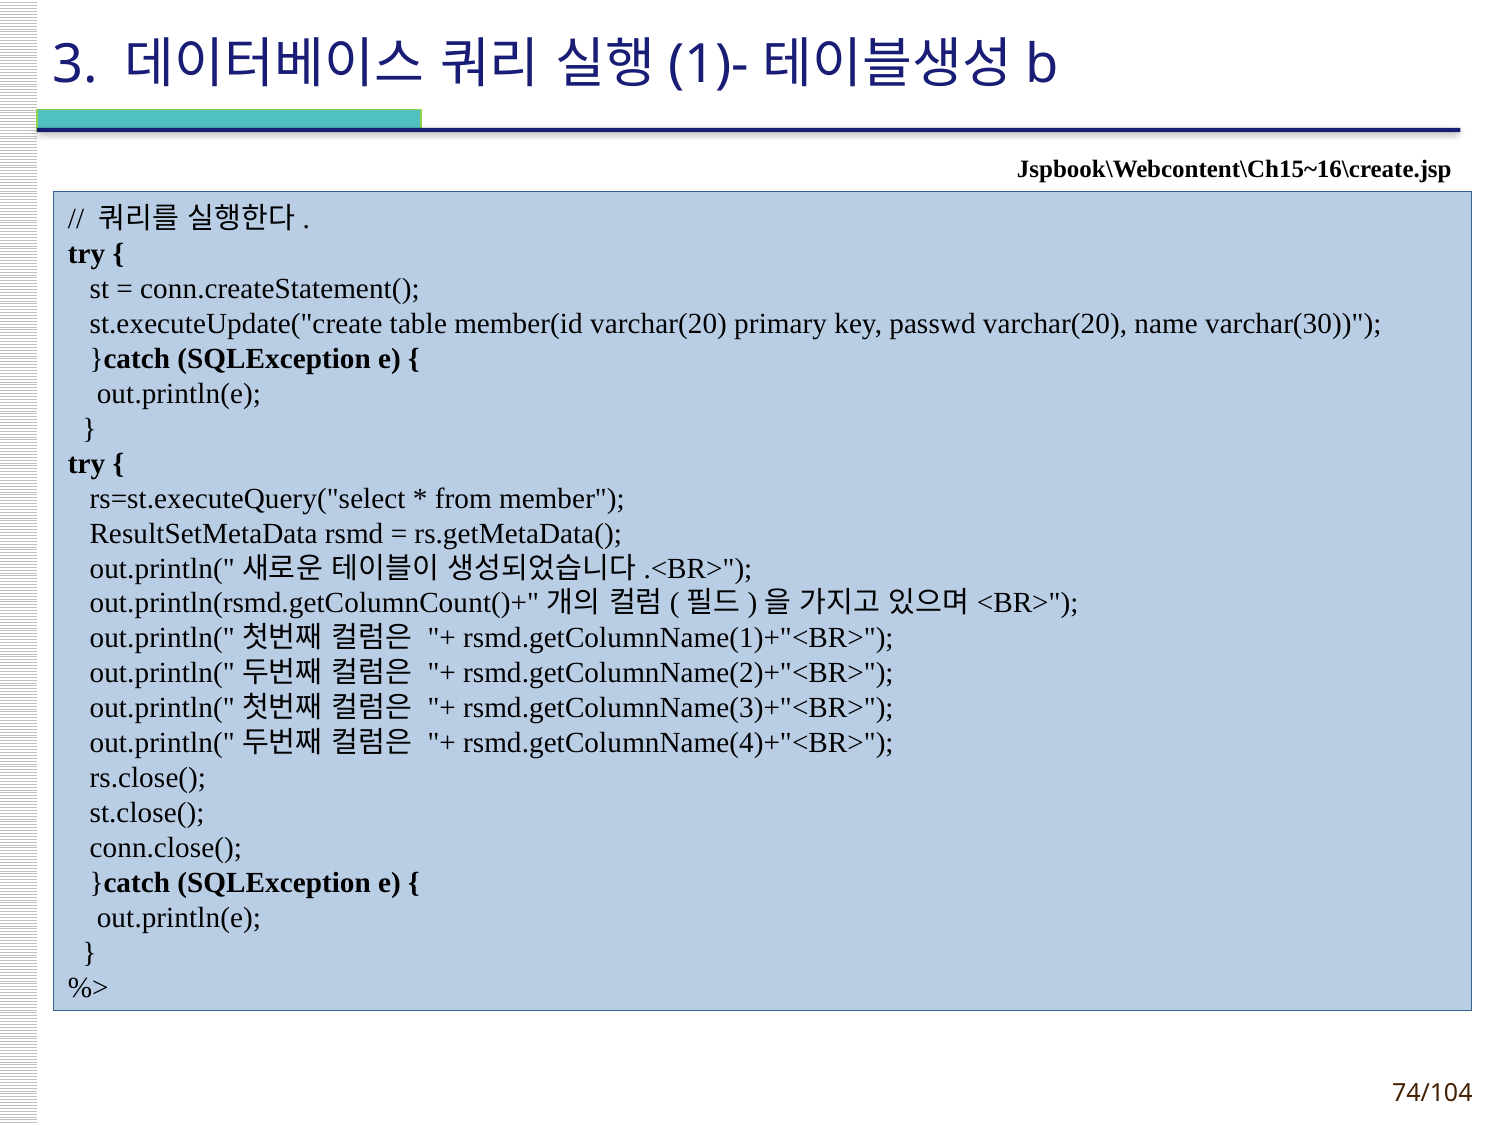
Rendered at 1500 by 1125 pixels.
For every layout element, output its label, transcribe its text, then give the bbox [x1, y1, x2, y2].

title 3. 데이터베이스 쿼리 실행(1)-테이블생성b [37, 13, 1278, 109]
text_box // 쿼리를 실행한다. try { st = conn.createStatement(); st.executeUpdate("create table member(id varchar(20) primary key, passwd varchar(20), name varchar(30))"); }catch (SQLException e) { out.println(e); } try { rs=st.executeQuery("select * from member"); ResultSetMetaData rsmd = rs.getMetaData(); out.println("새로운 테이블이 생성되었습니다.<BR>"); out.println(rsmd.getColumnCount()+"개의 컬럼(필드)을 가지고 있으며<BR>"); out.println("첫번째 컬럼은 "+ rsmd.getColumnName(1)+"<BR>"); out.println("두번째 컬럼은 "+ rsmd.getColumnName(2)+"<BR>"); out.println("첫번째 컬럼은 "+ rsmd.getColumnName(3)+"<BR>"); out.println("두번째 컬럼은 "+ rsmd.getColumnName(4)+"<BR>"); rs.close(); st.close(); conn.close(); }catch (SQLException e) { out.println(e); } %> [53, 191, 1472, 1011]
text_box Jspbook\Webcontent\Ch15~16\create.jsp [781, 145, 1467, 190]
